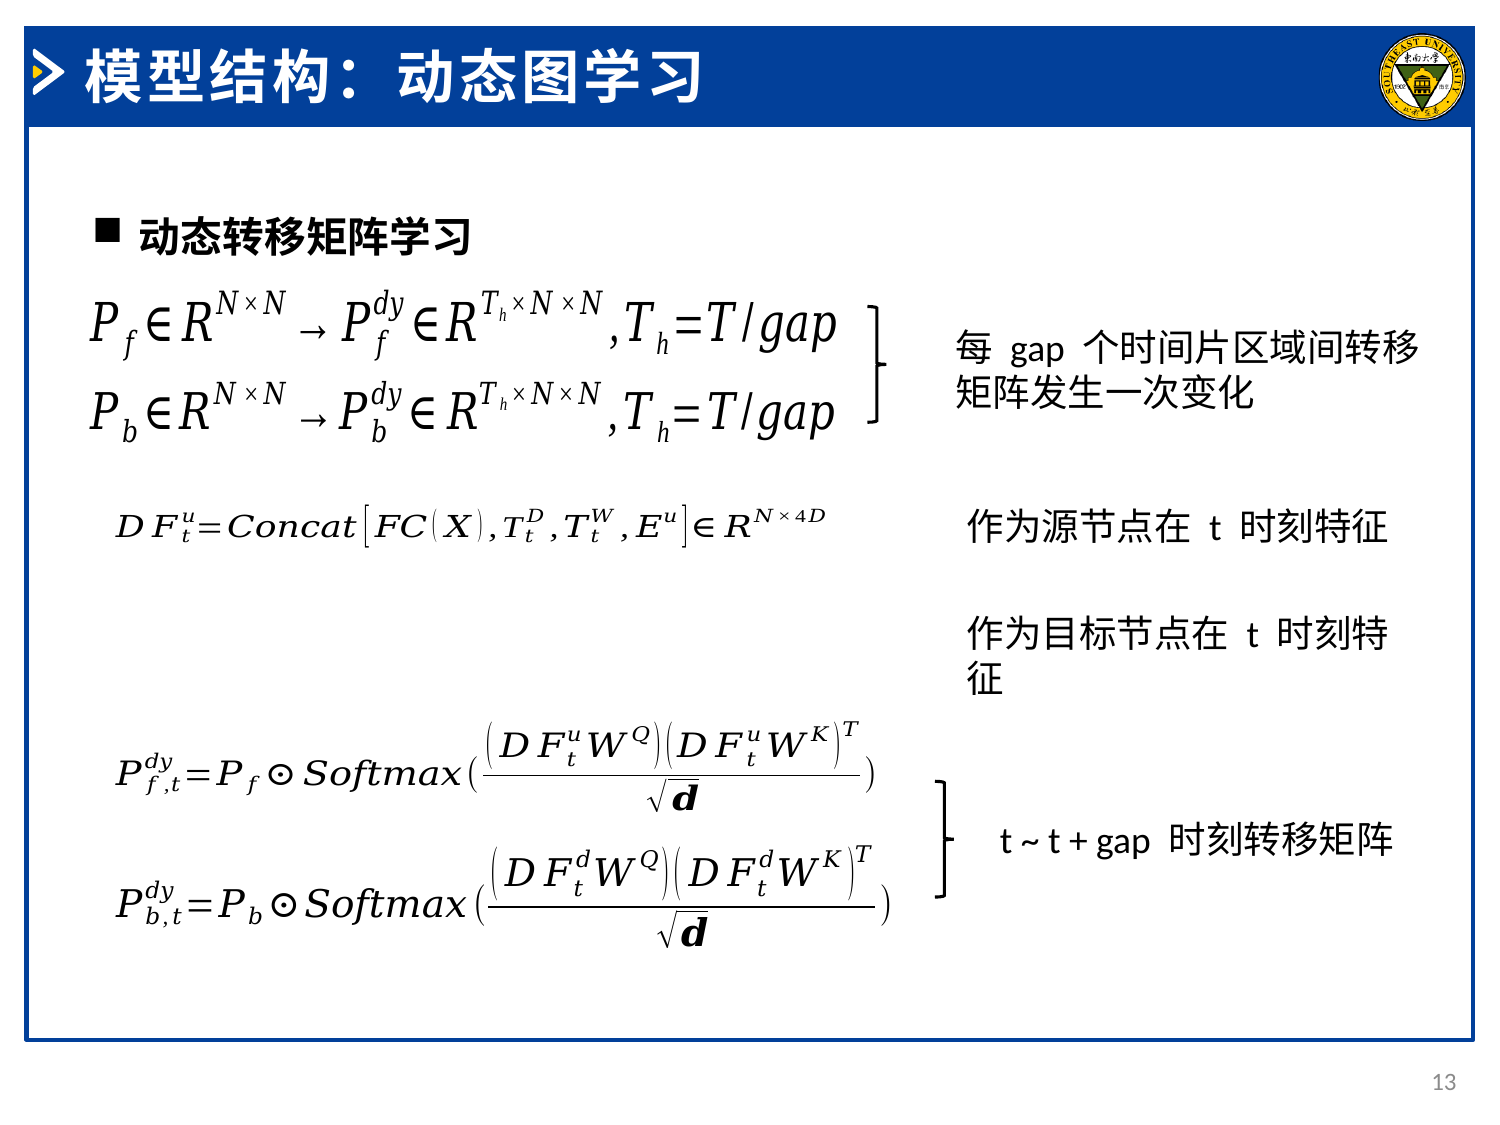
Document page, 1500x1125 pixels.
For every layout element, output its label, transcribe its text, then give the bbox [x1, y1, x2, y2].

text_box t ~ t + gap 时刻转移矩阵 [985, 808, 1430, 869]
text_box 动态转移矩阵学习 [77, 178, 488, 269]
text_box 作为源节点在 t 时刻特征 [951, 495, 1428, 556]
picture [1378, 33, 1467, 121]
text_box 每 gap 个时间片区域间转移矩阵发生一次变化 [940, 316, 1442, 421]
text_box 作为目标节点在 t 时刻特征 [951, 602, 1428, 708]
text_box [867, 305, 887, 423]
text_box [934, 780, 954, 898]
slide_number 13 [1382, 1051, 1472, 1111]
text_box 模型结构：动态图学习 [70, 32, 1169, 118]
